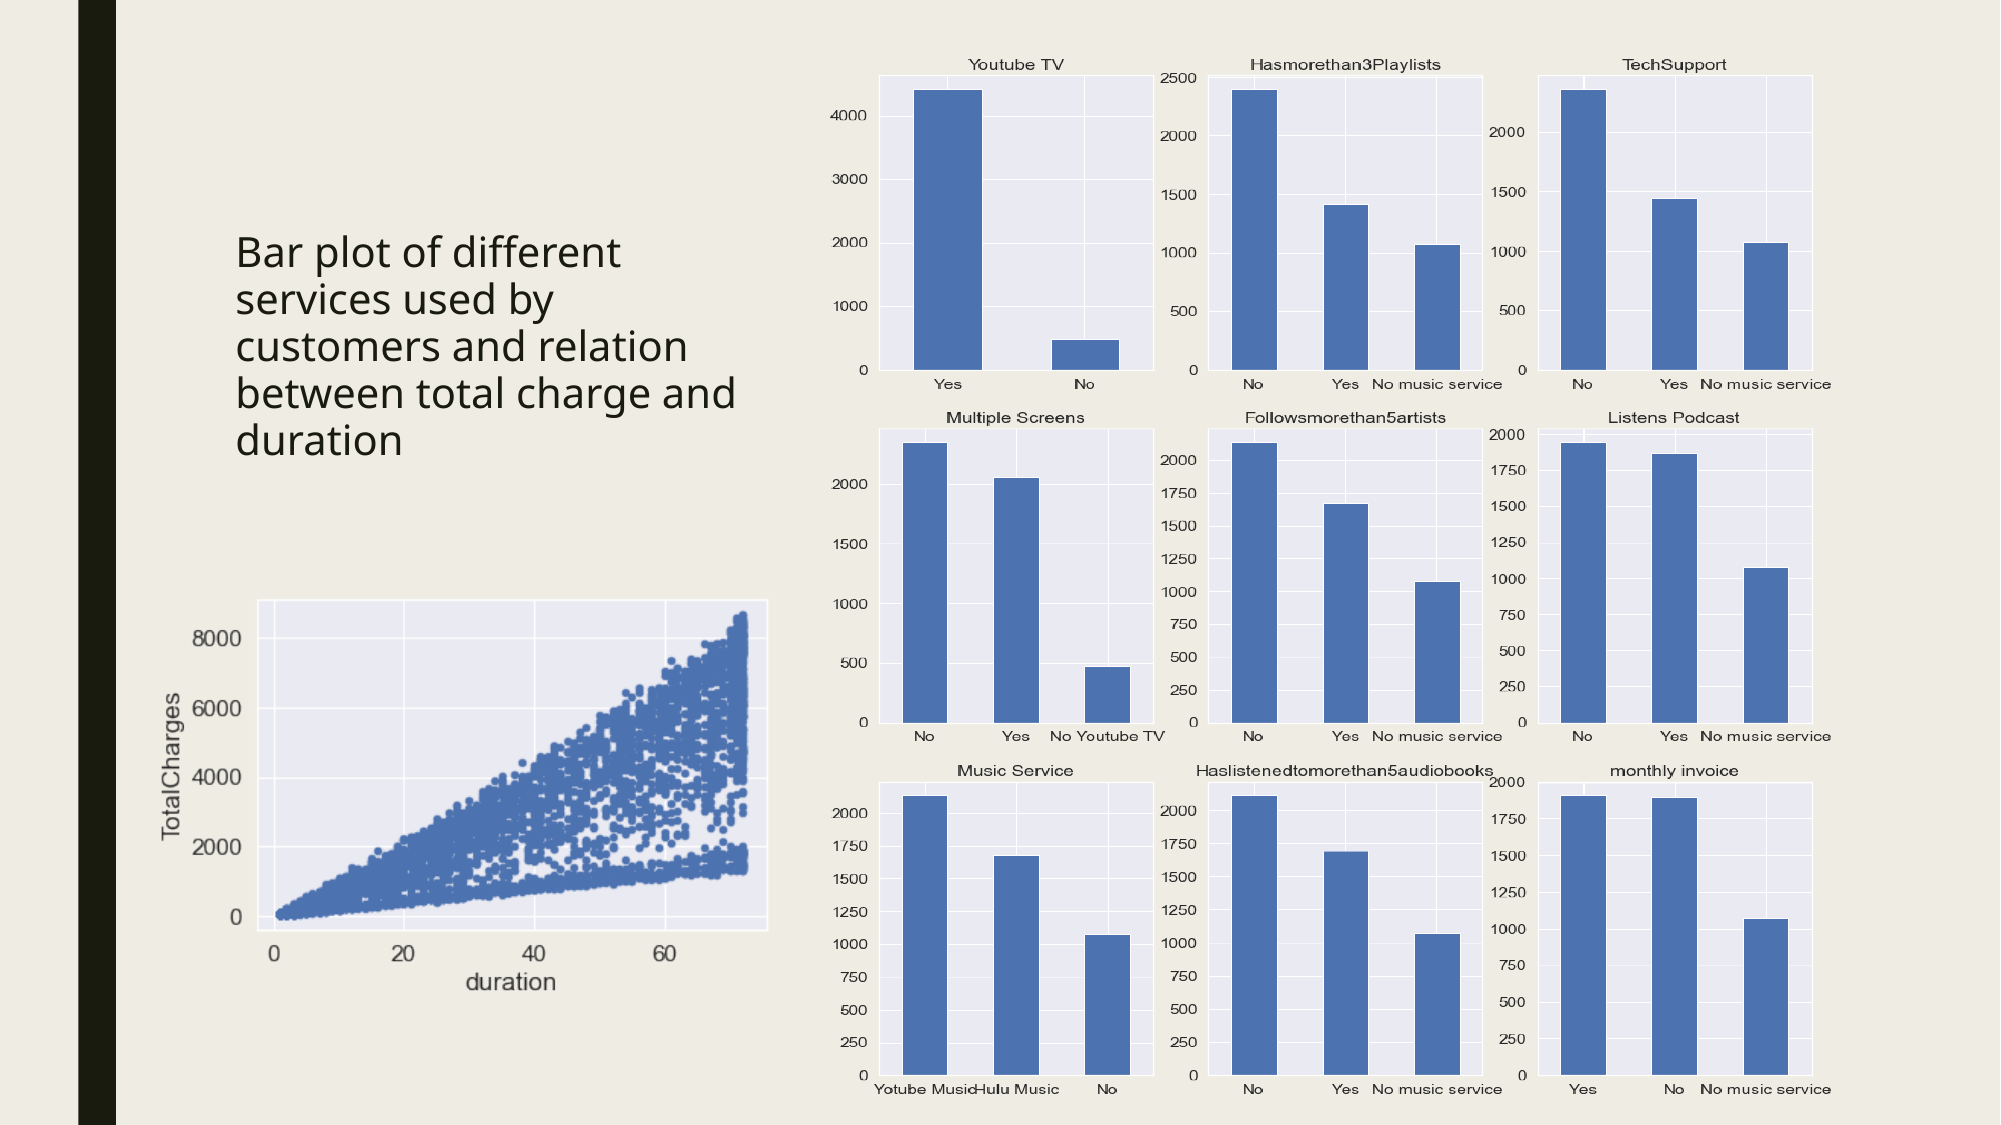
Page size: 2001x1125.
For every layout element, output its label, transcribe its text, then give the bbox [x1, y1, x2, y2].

picture [151, 589, 776, 1006]
list Bar plot of different services used by customers and relation between total charge and duration [220, 221, 759, 589]
picture [823, 52, 1839, 1103]
